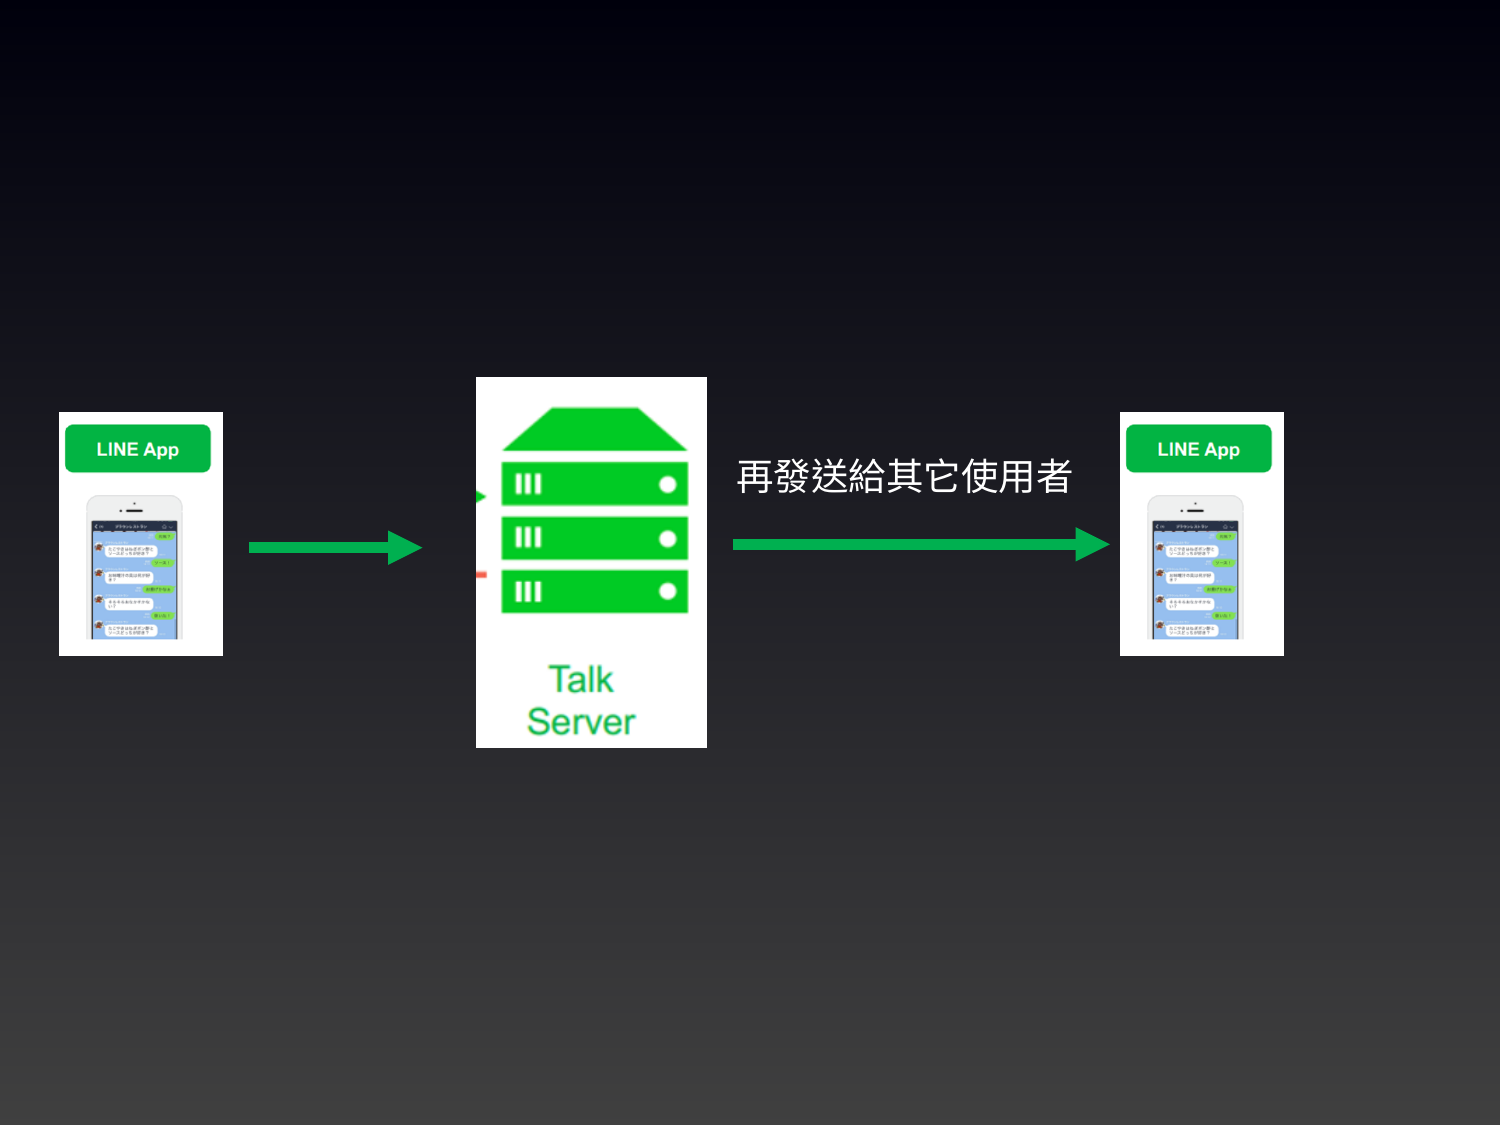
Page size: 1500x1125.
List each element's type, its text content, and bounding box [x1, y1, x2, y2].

text_box 再發送給其它使用者 [721, 445, 1109, 506]
picture [1119, 412, 1285, 656]
picture [58, 412, 223, 656]
picture [476, 376, 707, 749]
